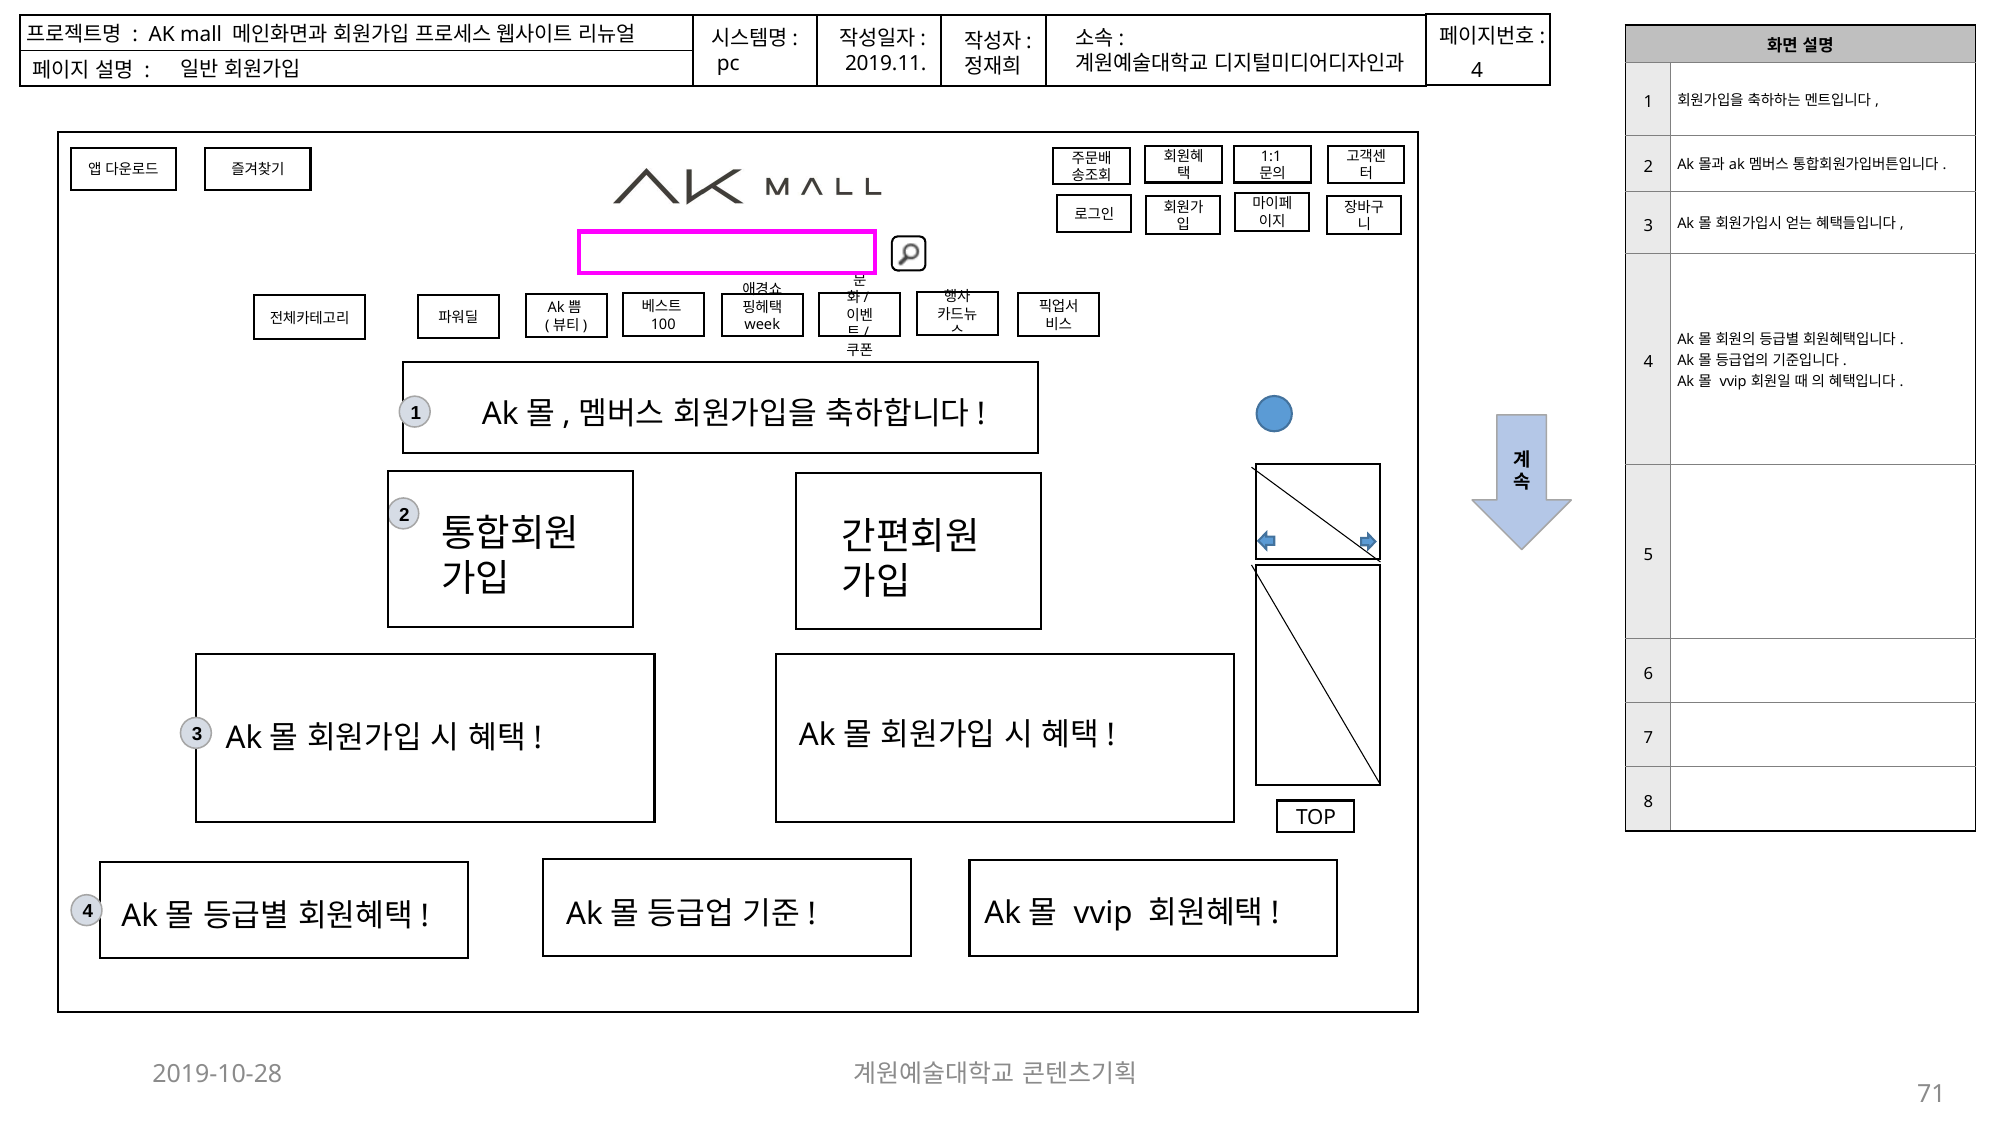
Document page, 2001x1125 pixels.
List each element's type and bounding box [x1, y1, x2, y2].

table_cell [1671, 192, 1975, 253]
table_cell [1671, 254, 1975, 464]
text_box [1472, 414, 1572, 550]
text_box [19, 13, 1557, 90]
table_cell [1626, 465, 1670, 638]
table_cell [1671, 136, 1975, 191]
picture [612, 154, 882, 205]
table_cell [1626, 136, 1670, 191]
footer [662, 1042, 1338, 1103]
table_cell [1626, 63, 1670, 135]
table_header [1626, 26, 1975, 62]
table_cell [1626, 254, 1670, 464]
table_cell [1671, 703, 1975, 766]
text_box [57, 131, 1419, 1013]
table_cell [1626, 767, 1670, 830]
picture [892, 242, 920, 271]
table_cell [1626, 703, 1670, 766]
table_cell [1671, 63, 1975, 135]
table_cell [1626, 639, 1670, 702]
slide_number [1510, 1064, 1961, 1125]
table_cell [1671, 639, 1975, 702]
table_cell [1626, 192, 1670, 253]
table_cell [1671, 767, 1975, 830]
table_cell [1671, 465, 1975, 638]
slide_number [137, 1042, 588, 1103]
